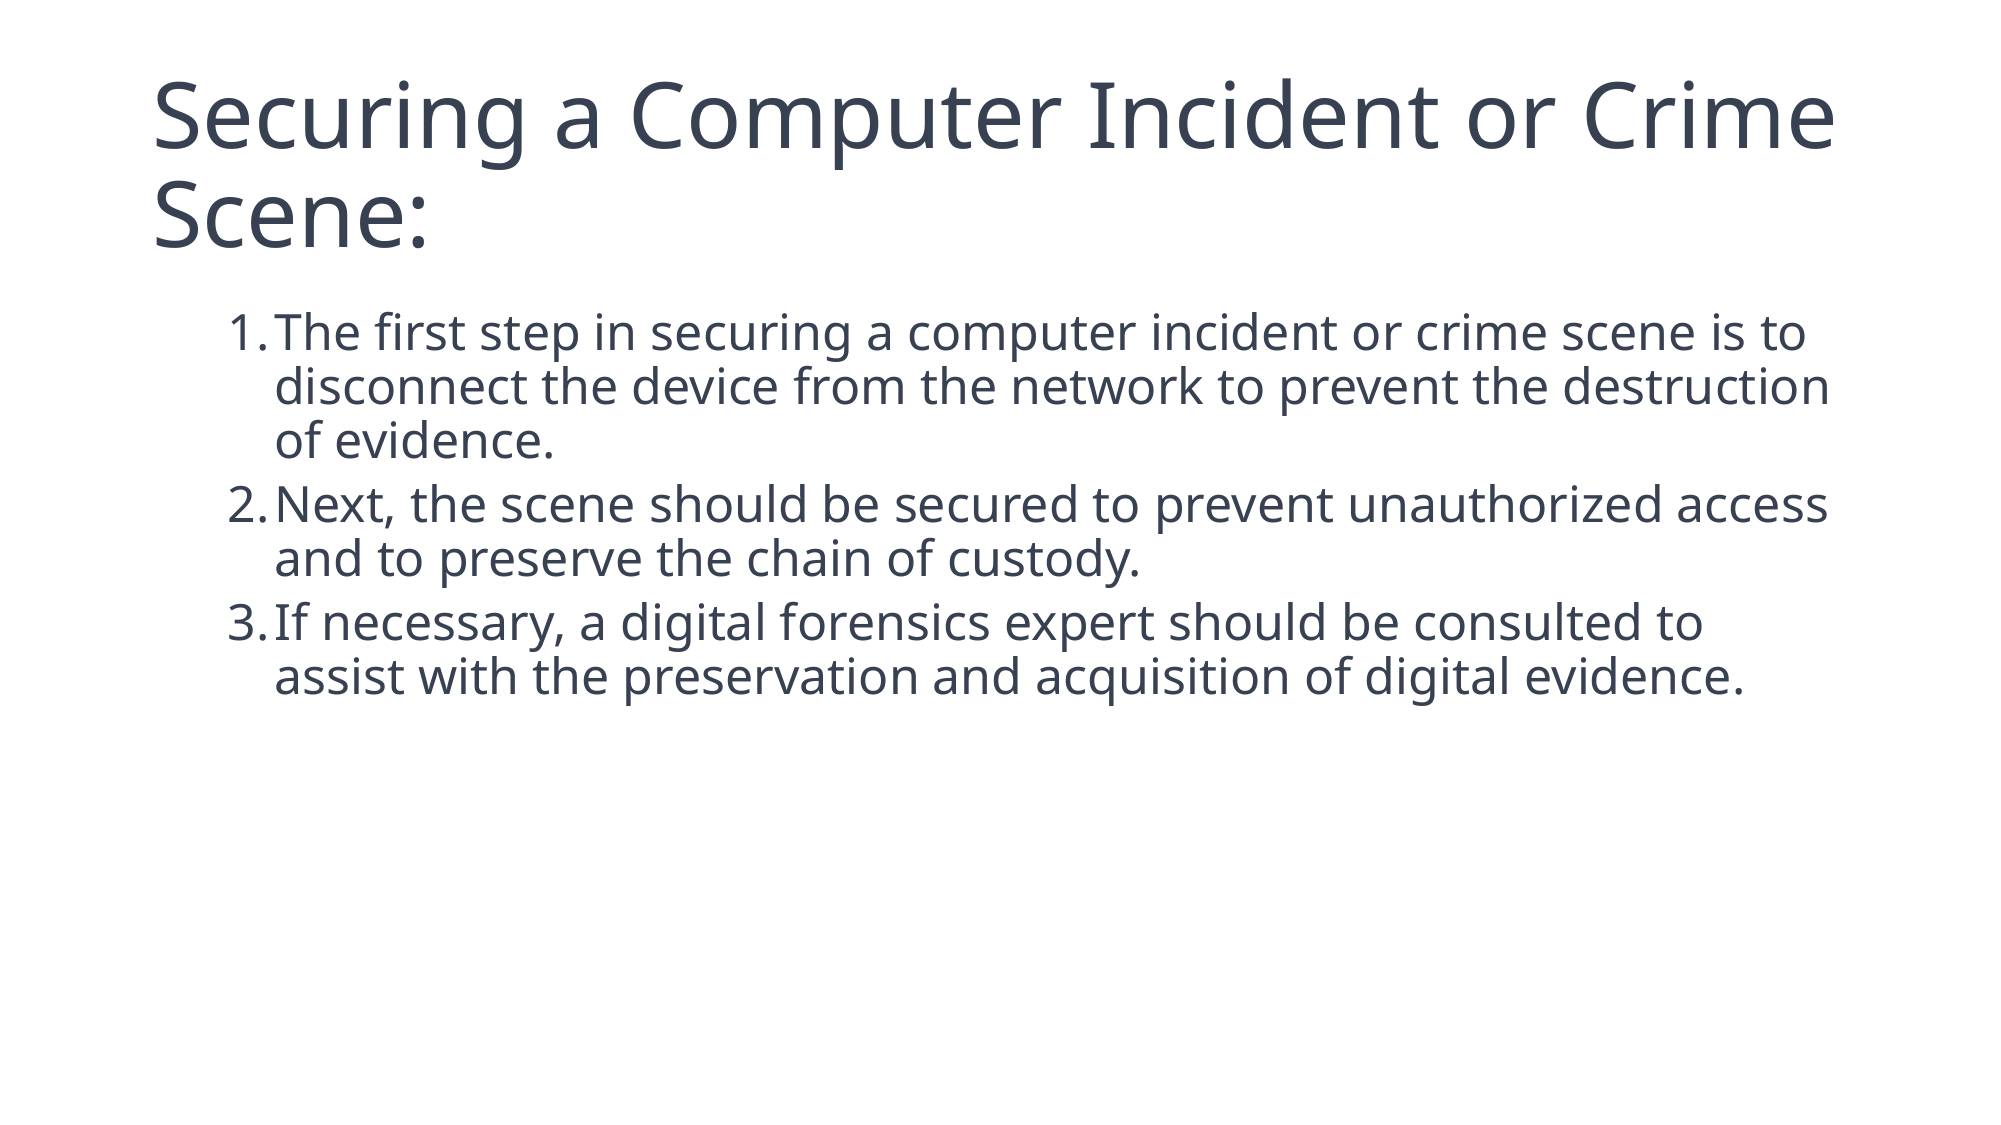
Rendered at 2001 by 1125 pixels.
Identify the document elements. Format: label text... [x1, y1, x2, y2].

list The first step in securing a computer incident or crime scene is to disconnect the device from the network to prevent the destruction of evidence. Next, the scene should be secured to prevent unauthorized access and to preserve the chain of custody. If necessary, a digital forensics expert should be consulted to assist with the preservation and acquisition of digital evidence. [137, 299, 1863, 1014]
title Securing a Computer Incident or Crime Scene: [137, 59, 1863, 278]
